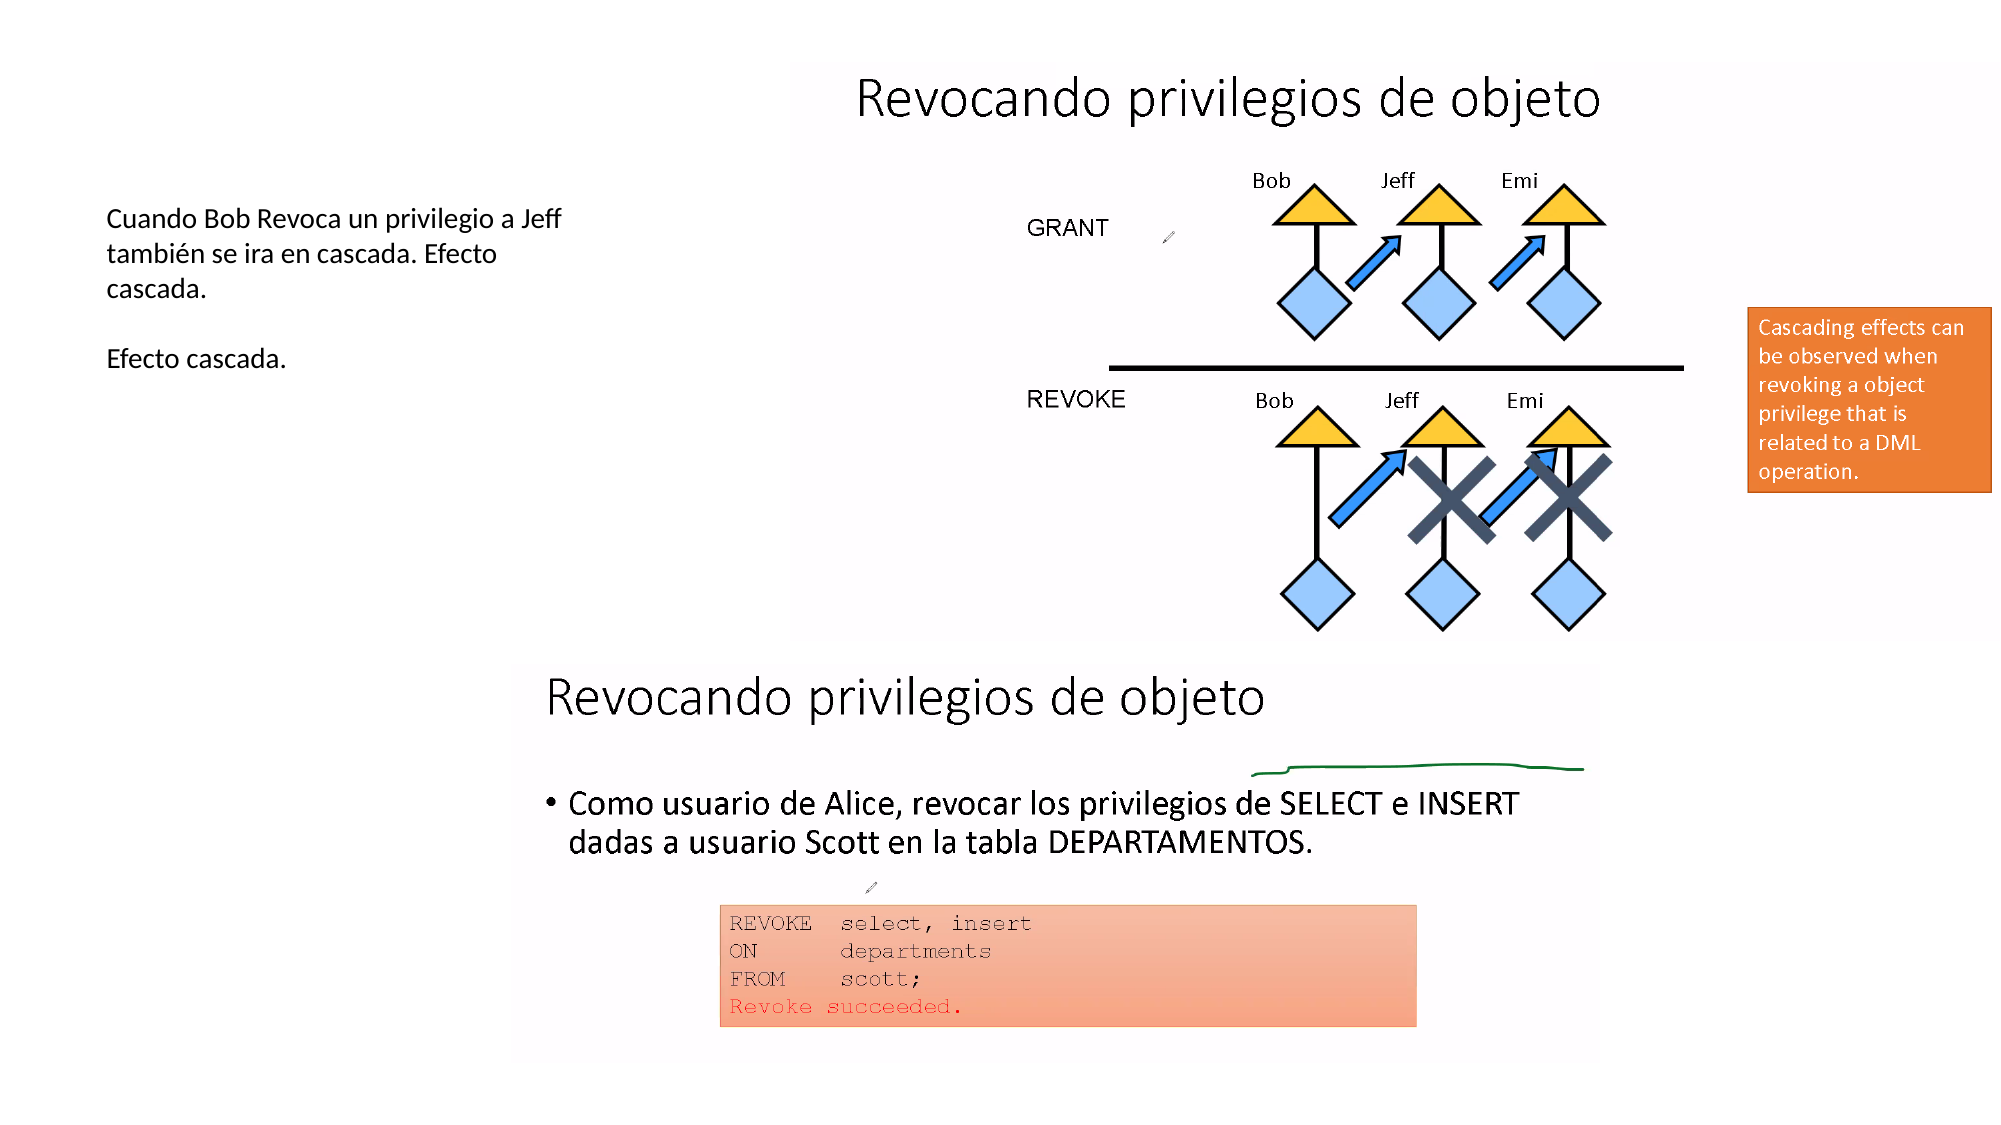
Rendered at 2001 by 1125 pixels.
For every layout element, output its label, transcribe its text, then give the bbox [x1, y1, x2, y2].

picture [511, 664, 1600, 1063]
picture [790, 62, 2000, 641]
text_box Cuando Bob Revoca un privilegio a Jeff también se ira en cascada. Efecto cascada. Efecto cascada. [91, 192, 604, 487]
